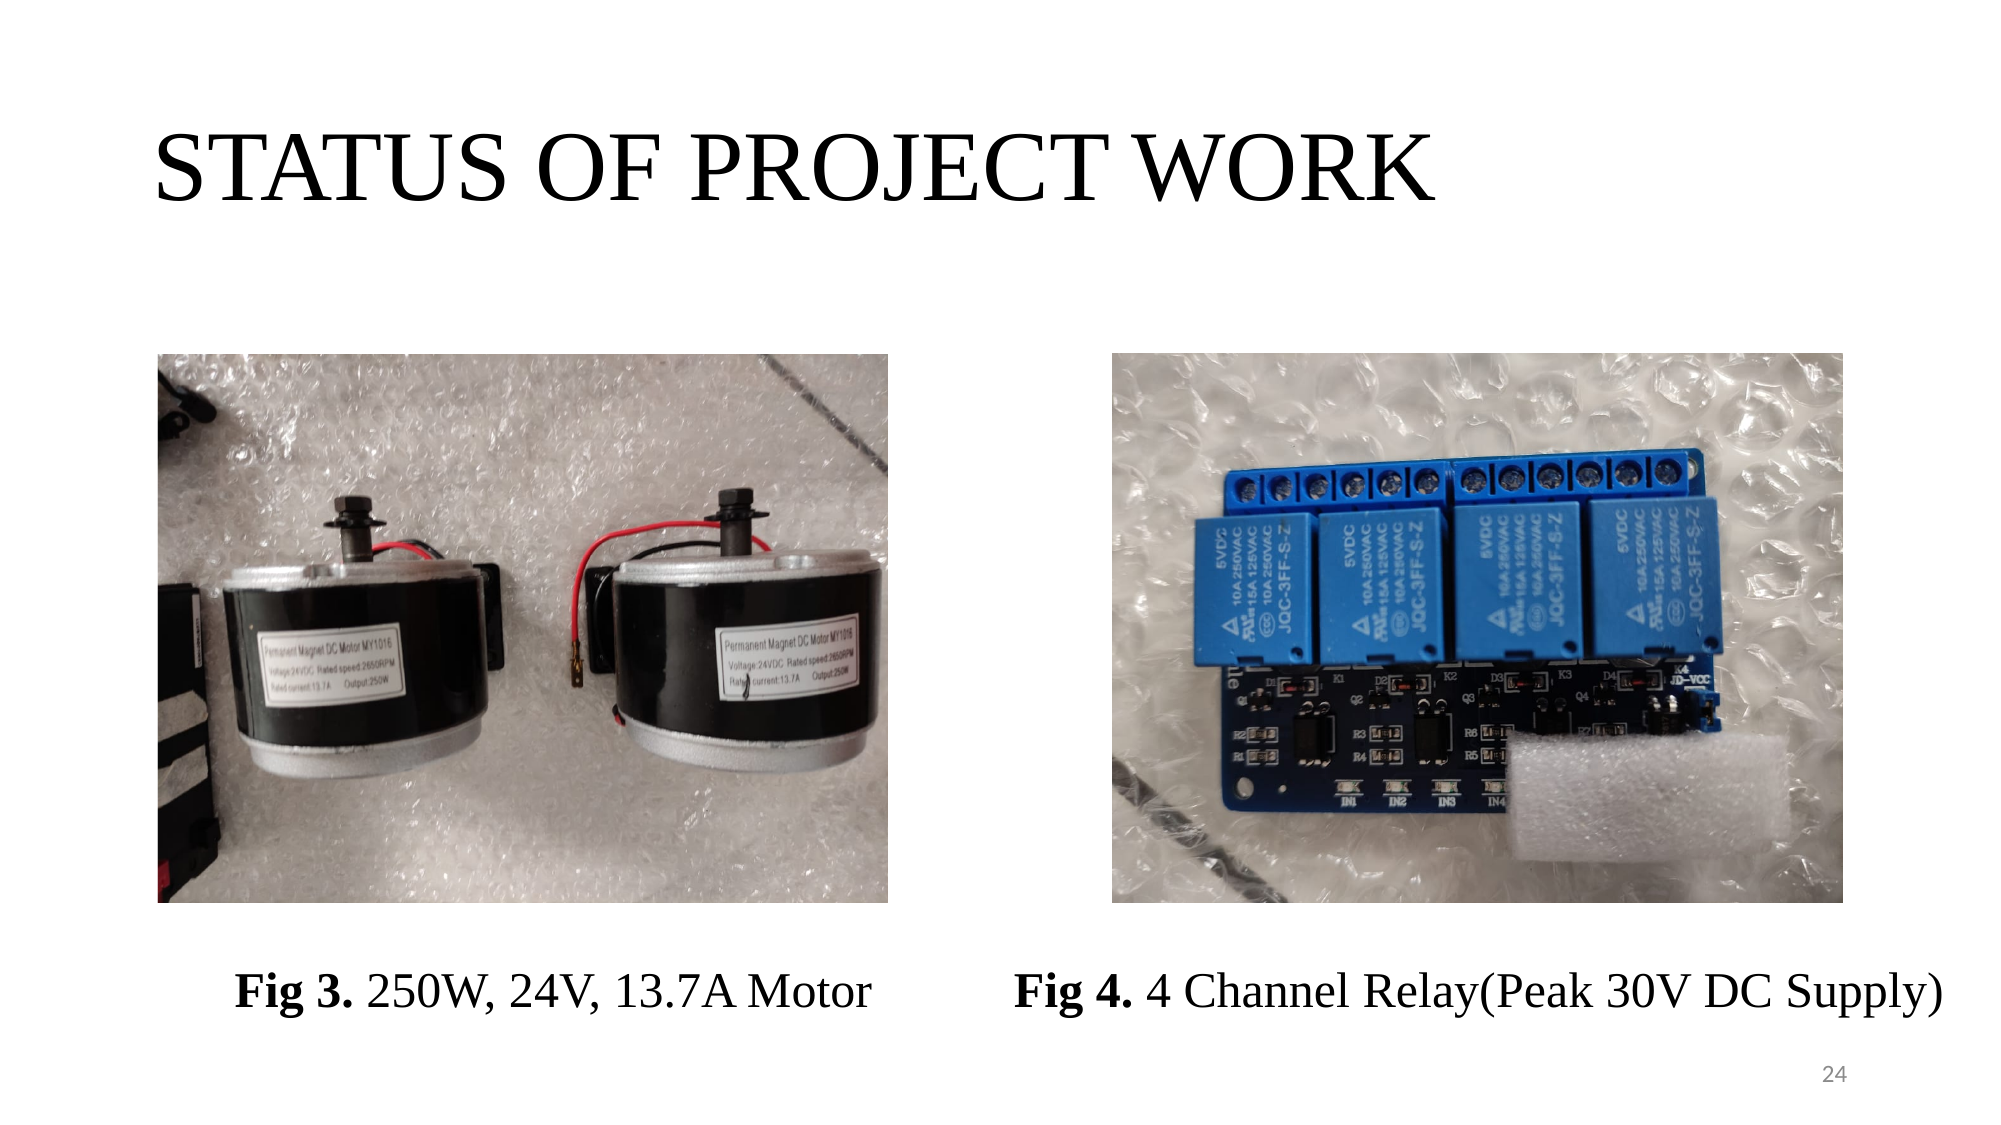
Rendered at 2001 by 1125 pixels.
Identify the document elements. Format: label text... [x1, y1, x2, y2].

title STATUS OF PROJECT WORK [137, 59, 1863, 278]
picture [158, 262, 888, 994]
slide_number 24 [1412, 1042, 1863, 1103]
text_box Fig 3. 250W, 24V, 13.7A Motor [219, 950, 900, 1025]
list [1112, 353, 1843, 903]
text_box Fig 4. 4 Channel Relay(Peak 30V DC Supply) [979, 950, 1979, 1025]
